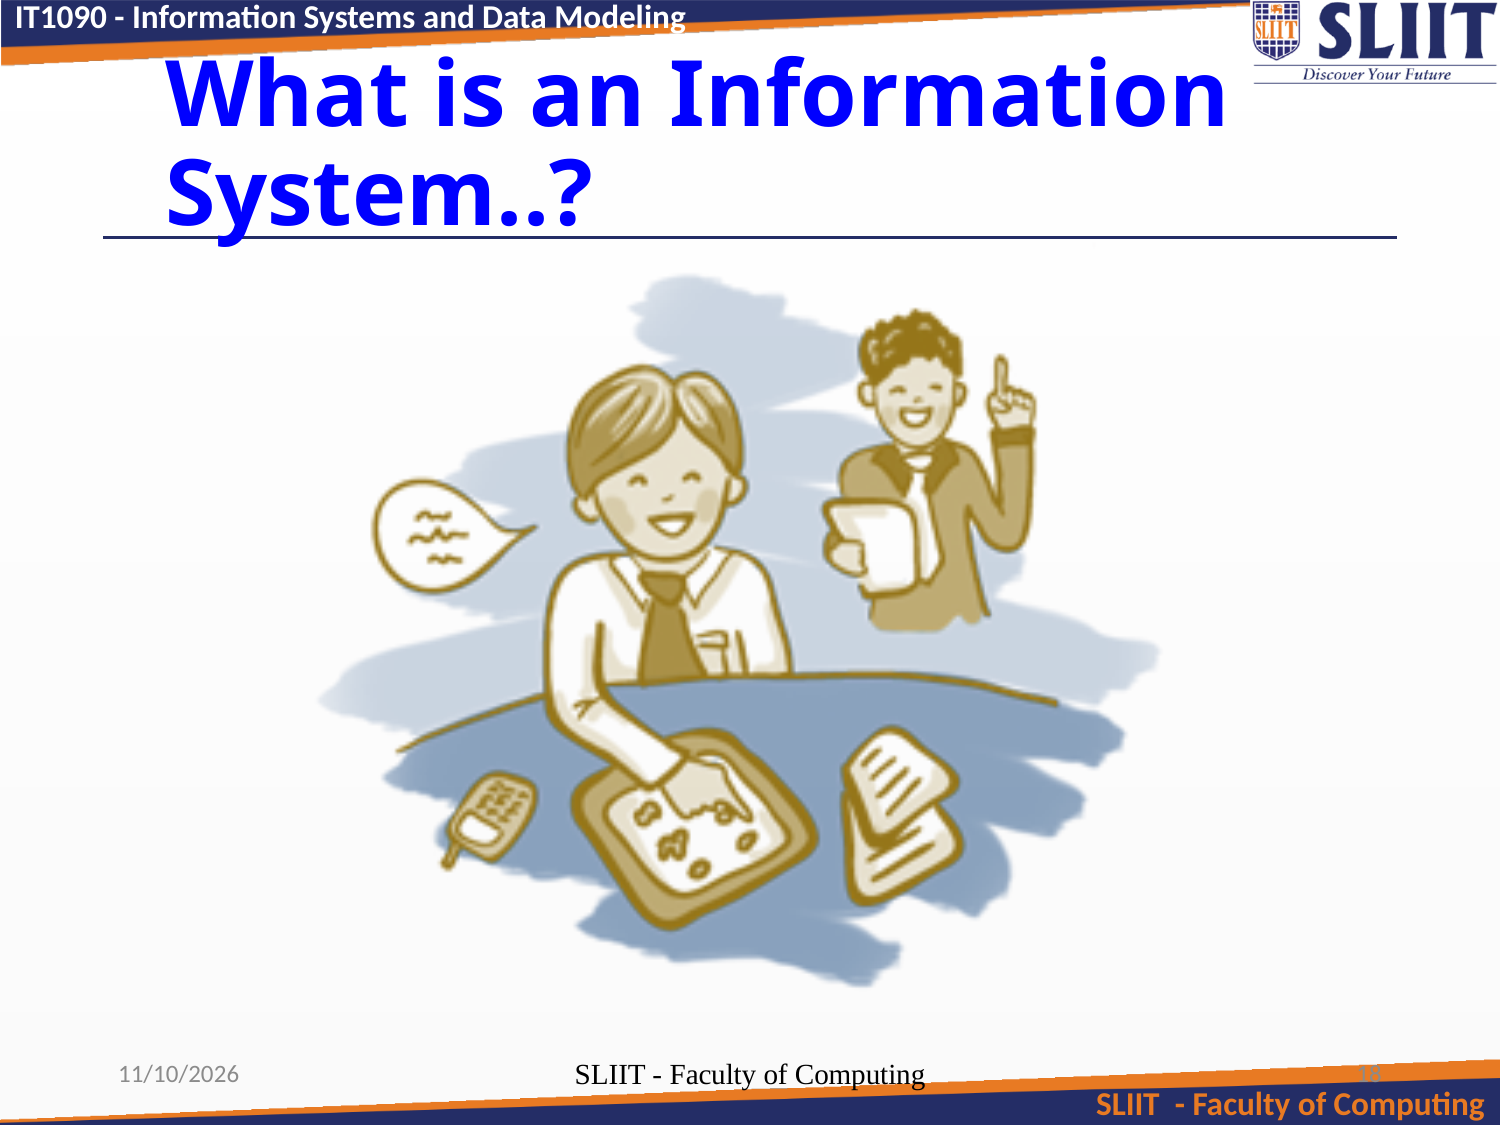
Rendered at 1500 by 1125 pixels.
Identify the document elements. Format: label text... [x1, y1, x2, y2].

picture [1302, 1103, 1310, 1112]
picture [271, 240, 1216, 1009]
picture [1356, 1103, 1364, 1112]
picture [0, 1050, 1500, 1125]
picture [2, 2, 1249, 75]
slide_number 18 [1059, 1042, 1397, 1103]
title What is an Information System..? [150, 52, 1500, 241]
picture [1250, 0, 1500, 52]
footer SLIIT - Faculty of Computing [496, 1042, 1004, 1103]
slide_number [103, 1042, 441, 1103]
picture [1243, 1103, 1249, 1112]
